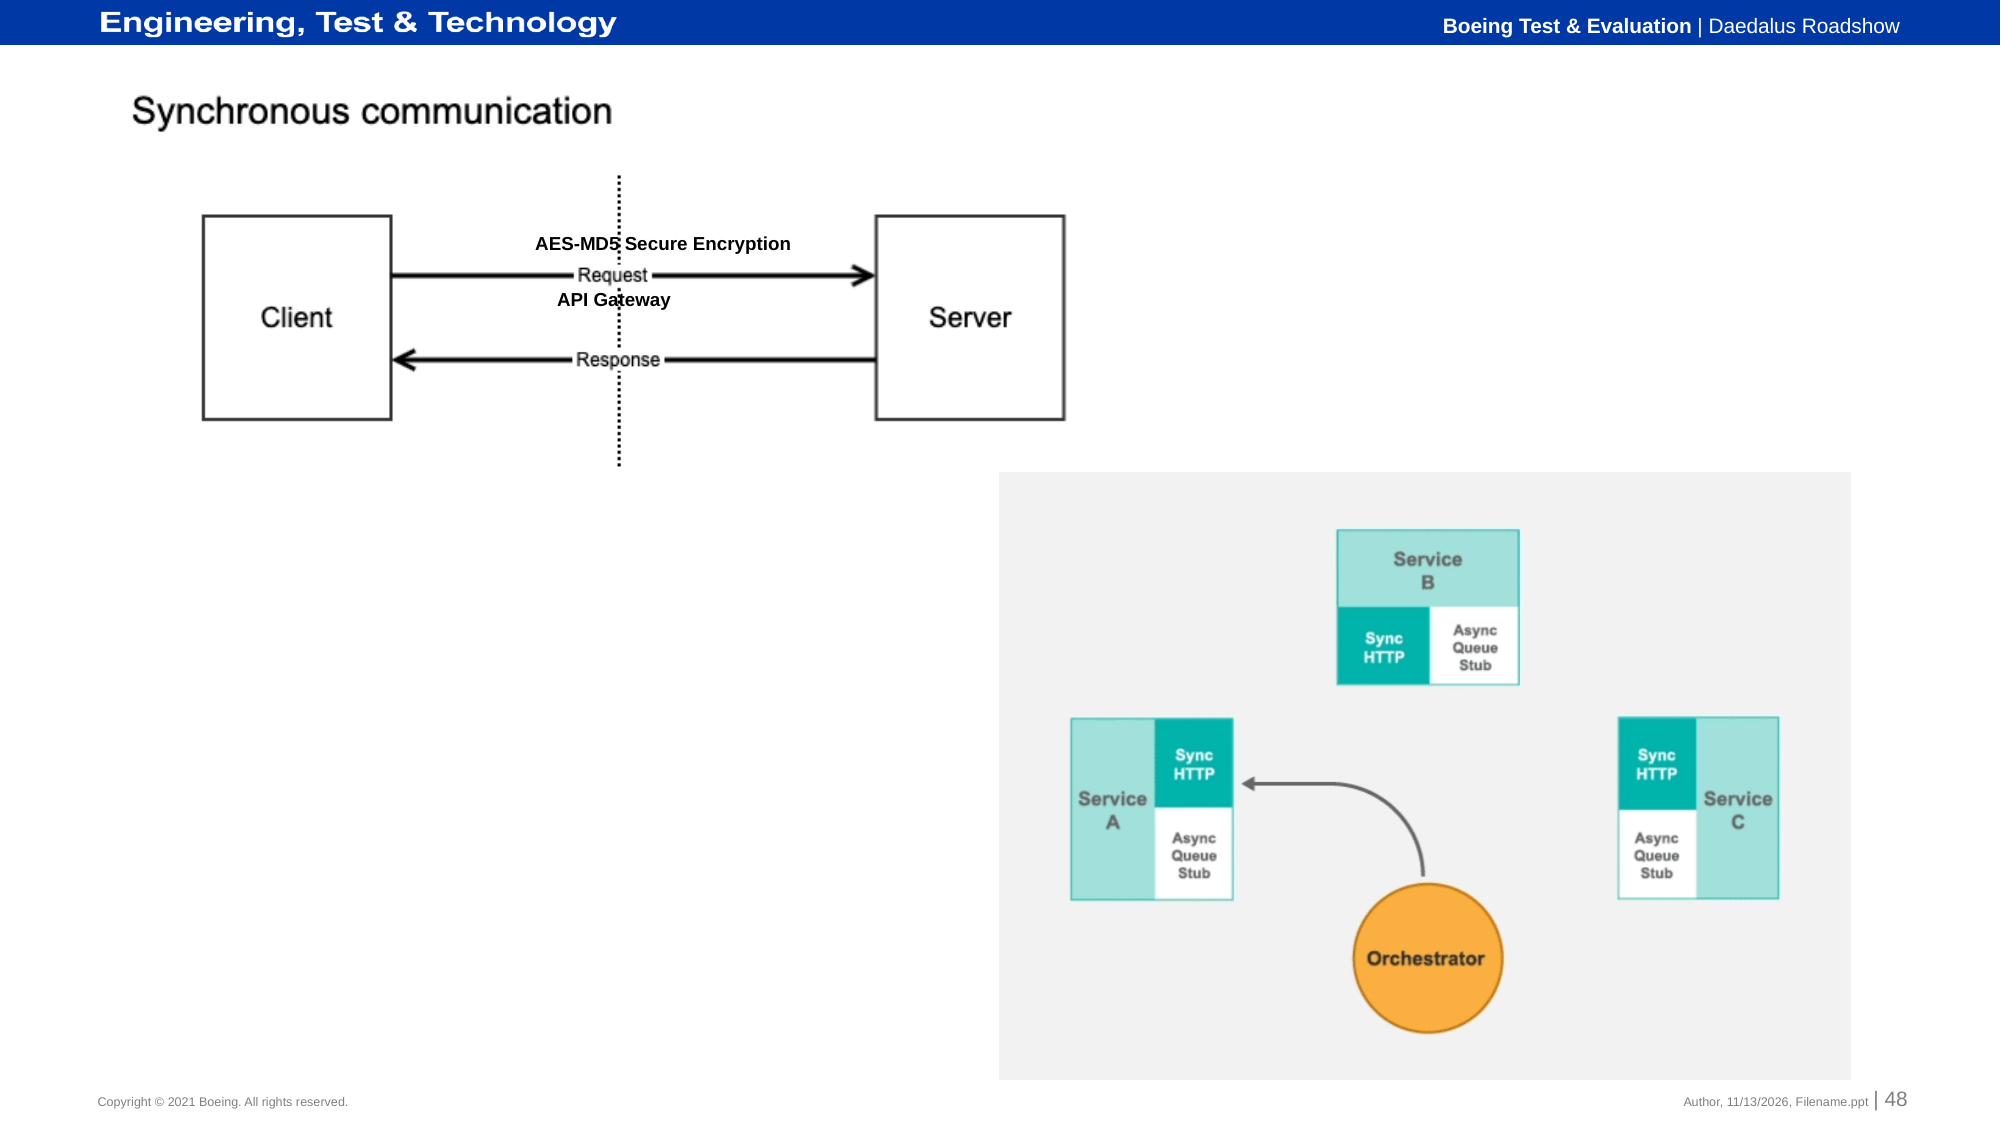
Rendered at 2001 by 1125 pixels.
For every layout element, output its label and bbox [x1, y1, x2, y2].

picture [123, 74, 1852, 1081]
picture [88, 2, 632, 46]
slide_number [1518, 1071, 1910, 1113]
